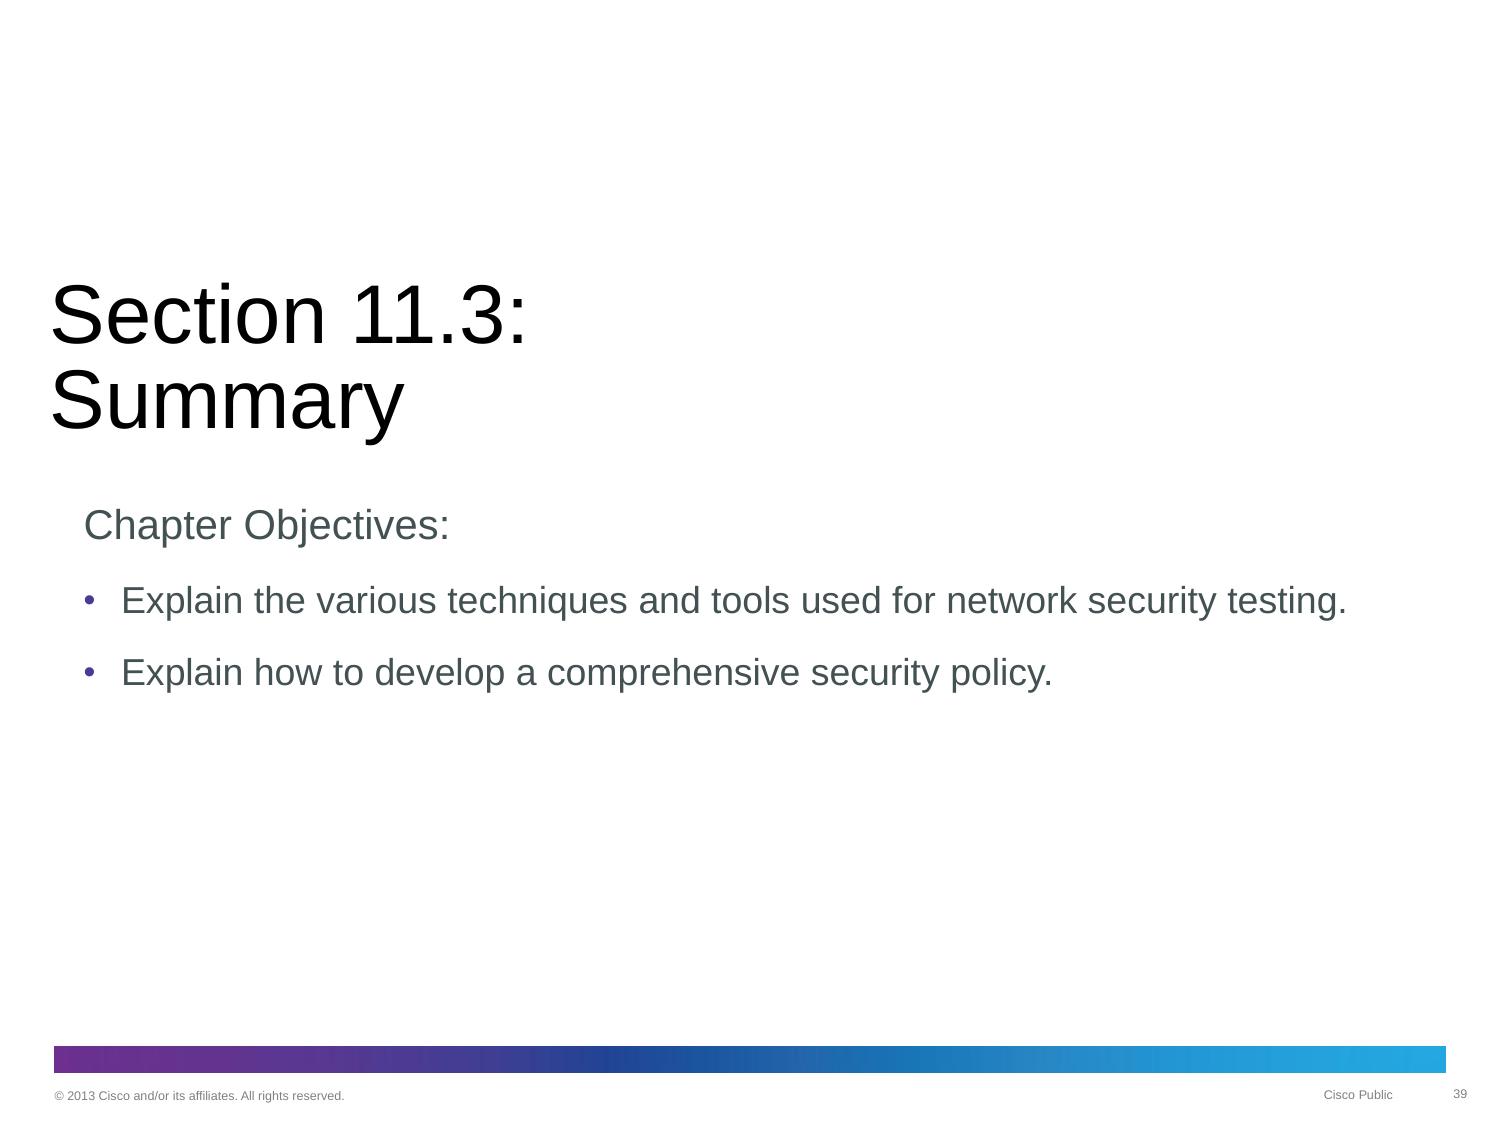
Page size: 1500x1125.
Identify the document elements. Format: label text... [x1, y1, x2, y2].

text_box Chapter Objectives: Explain the various techniques and tools used for network security testing. Explain how to develop a comprehensive security policy. [68, 494, 1476, 930]
picture [54, 1046, 1446, 1073]
title Section 11.3: Summary [36, 339, 1368, 453]
